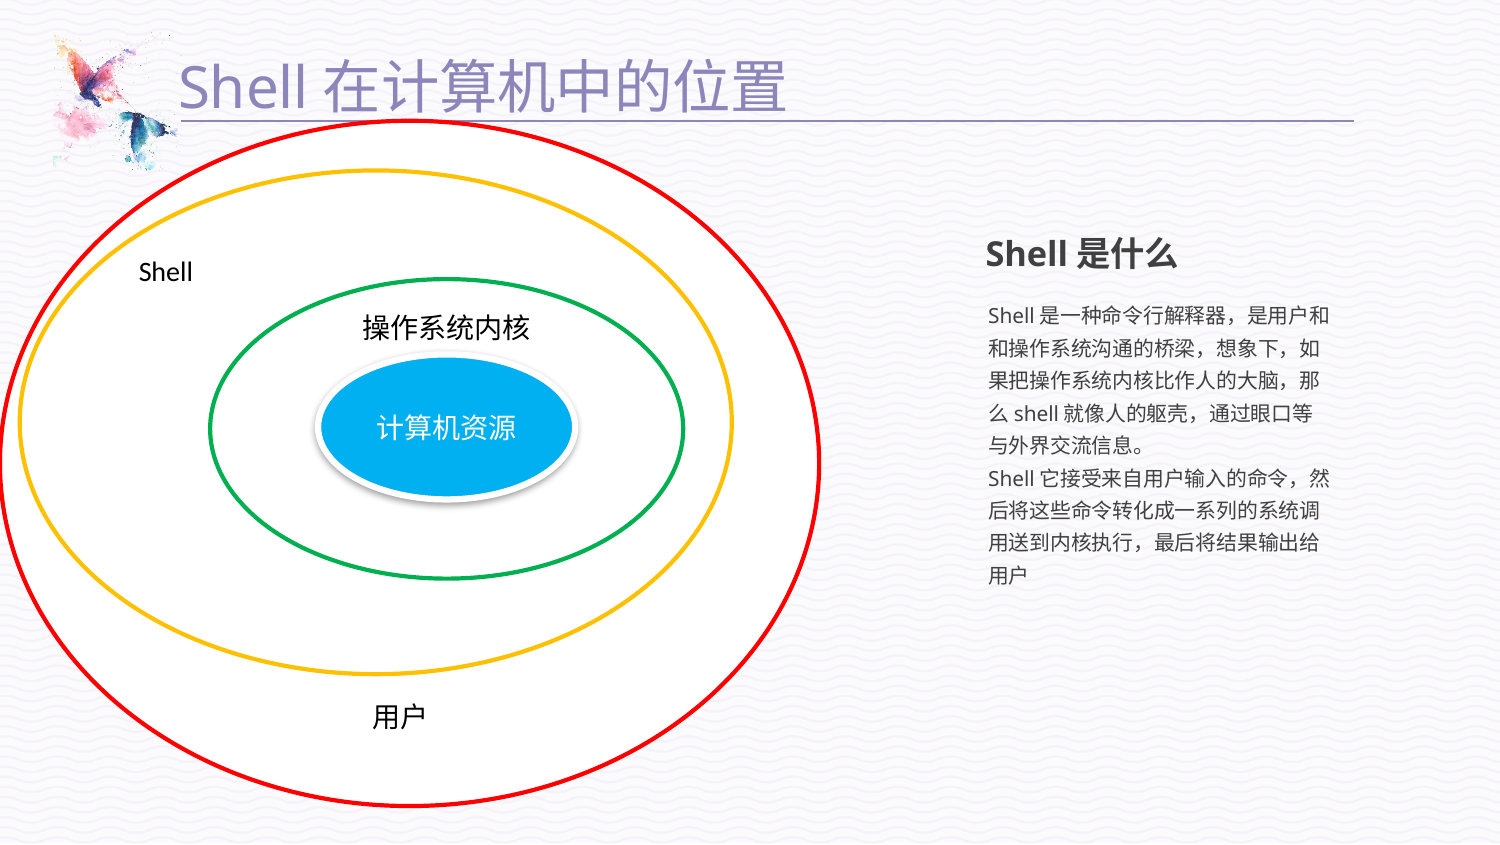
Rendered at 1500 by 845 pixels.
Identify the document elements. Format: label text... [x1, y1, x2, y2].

text_box Shell是什么 [974, 226, 1191, 279]
text_box 用户 [0, 130, 822, 809]
text_box Shell [17, 168, 734, 677]
text_box 计算机资源 [314, 351, 579, 503]
picture [0, 0, 1500, 844]
text_box Shell在计算机中的位置 [186, 50, 910, 120]
text_box 操作系统内核 [208, 276, 686, 581]
text_box Shell是一种命令行解释器，是用户和和操作系统沟通的桥梁，想象下，如果把操作系统内核比作人的大脑，那么shell就像人的躯壳，通过眼口等与外界交流信息。 Shell它接受来自用户输入的命令，然后将这些命令转化成一系列的系统调用送到内核执行，最后将结果输出给用户 [977, 290, 1344, 593]
